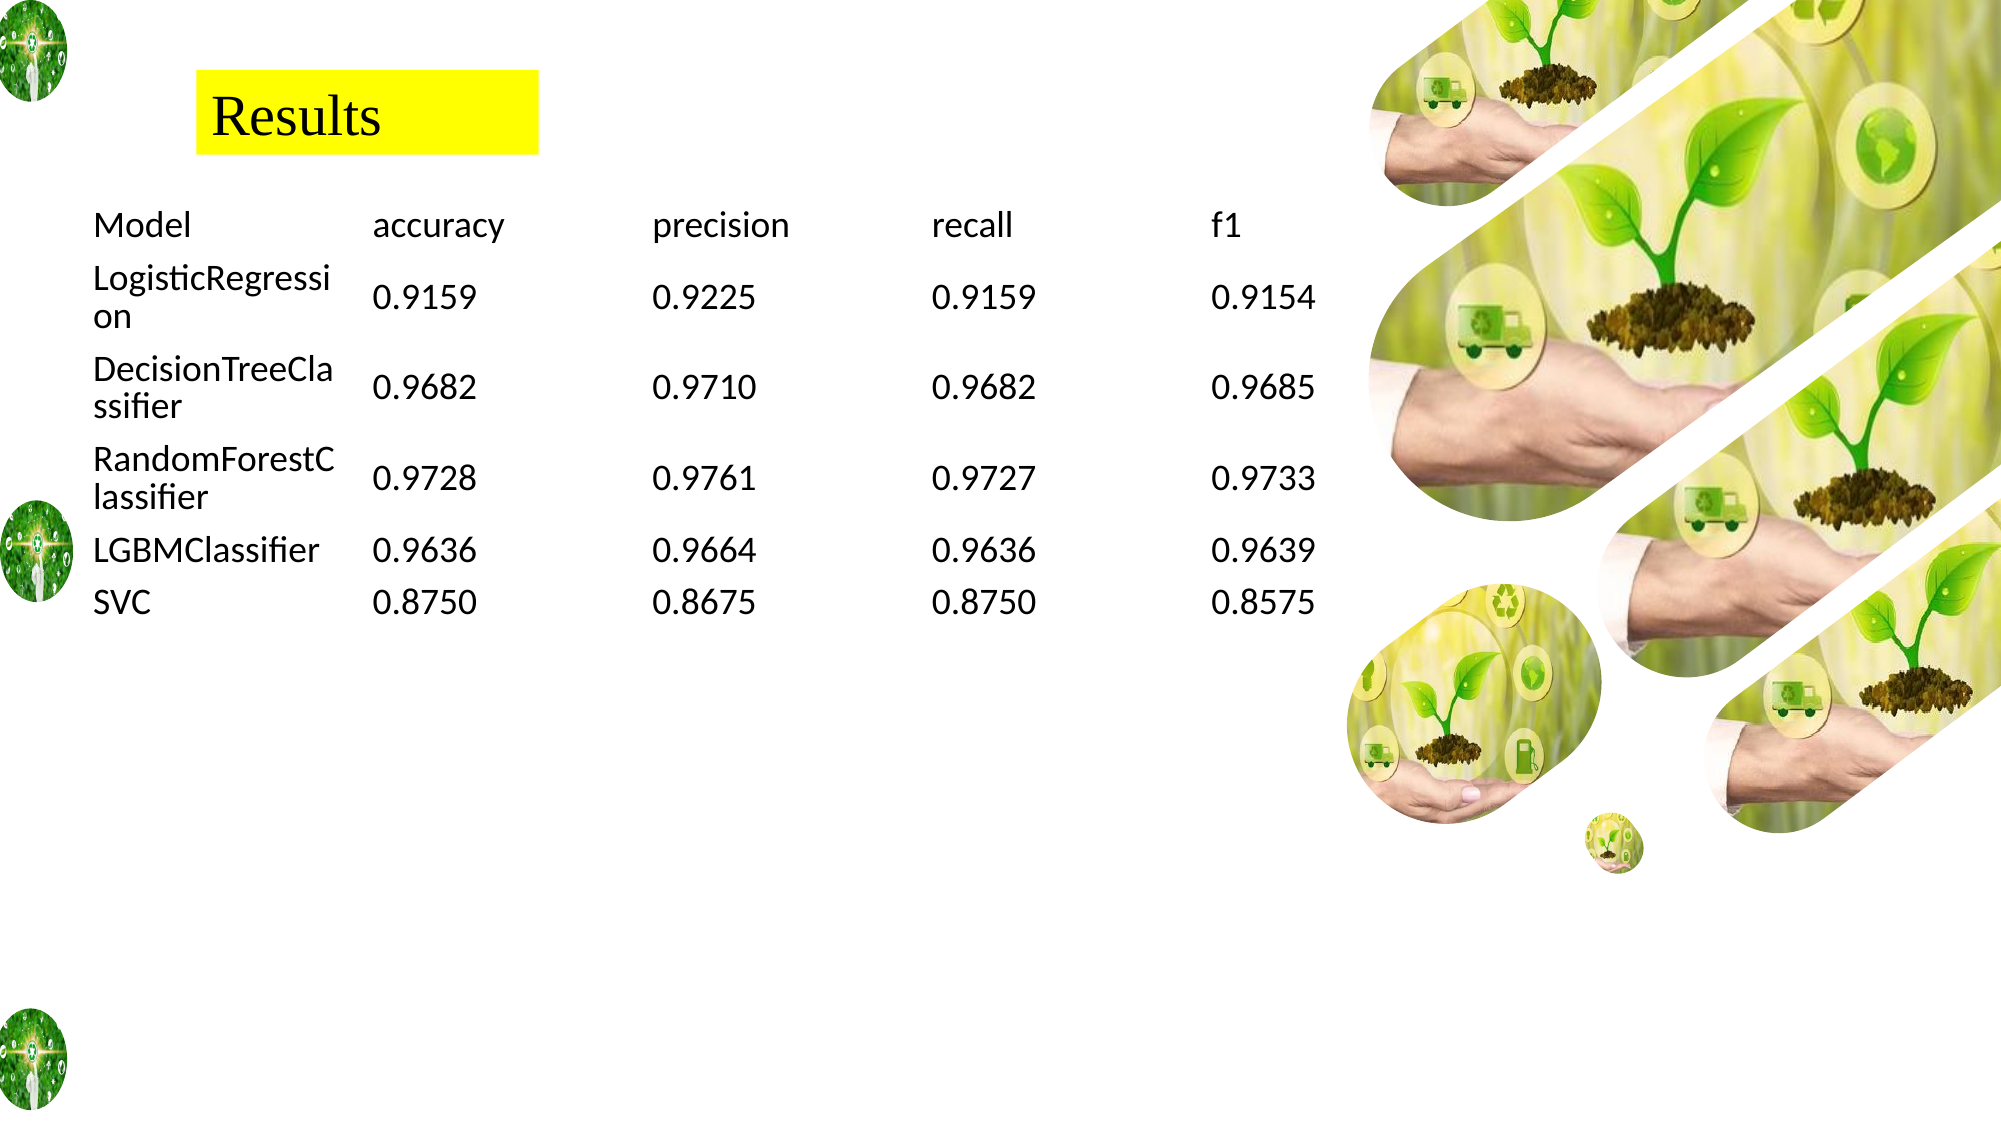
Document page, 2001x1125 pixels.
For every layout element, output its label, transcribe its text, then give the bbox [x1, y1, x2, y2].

table_cell 0.9154 [1196, 255, 1315, 345]
table_cell 0.9636 [917, 526, 1196, 579]
table_cell DecisionTreeClassifier [78, 345, 358, 436]
table_cell 0.9682 [358, 345, 637, 436]
table_cell 0.9636 [358, 526, 637, 579]
table_cell 0.9225 [637, 255, 917, 345]
table_cell 0.9728 [358, 436, 637, 526]
table_cell 0.9664 [637, 526, 917, 579]
table_header accuracy [358, 202, 637, 255]
table_cell SVC [78, 579, 358, 632]
table_cell 0.9159 [917, 255, 1196, 345]
table_cell 0.9733 [1196, 436, 1315, 526]
table_header Model [78, 202, 358, 255]
table_cell 0.9685 [1196, 345, 1315, 436]
table_cell 0.8675 [637, 579, 917, 632]
table_cell 0.9727 [917, 436, 1196, 526]
table_cell 0.8750 [358, 579, 637, 632]
table_cell RandomForestClassifier [78, 436, 358, 526]
table_header precision [637, 202, 917, 255]
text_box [1315, 0, 2000, 875]
table_cell 0.9682 [917, 345, 1196, 436]
table_header f1 [1196, 202, 1315, 255]
table_cell 0.9710 [637, 345, 917, 436]
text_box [0, 0, 73, 1111]
table_cell 0.9639 [1196, 526, 1315, 579]
table_header recall [917, 202, 1196, 255]
table_cell 0.8750 [917, 579, 1196, 632]
table_cell LogisticRegression [78, 255, 358, 345]
table_cell LGBMClassifier [78, 526, 358, 579]
table_cell 0.8575 [1196, 579, 1315, 632]
table_cell 0.9159 [358, 255, 637, 345]
table_cell 0.9761 [637, 436, 917, 526]
text_box Results [196, 69, 539, 155]
